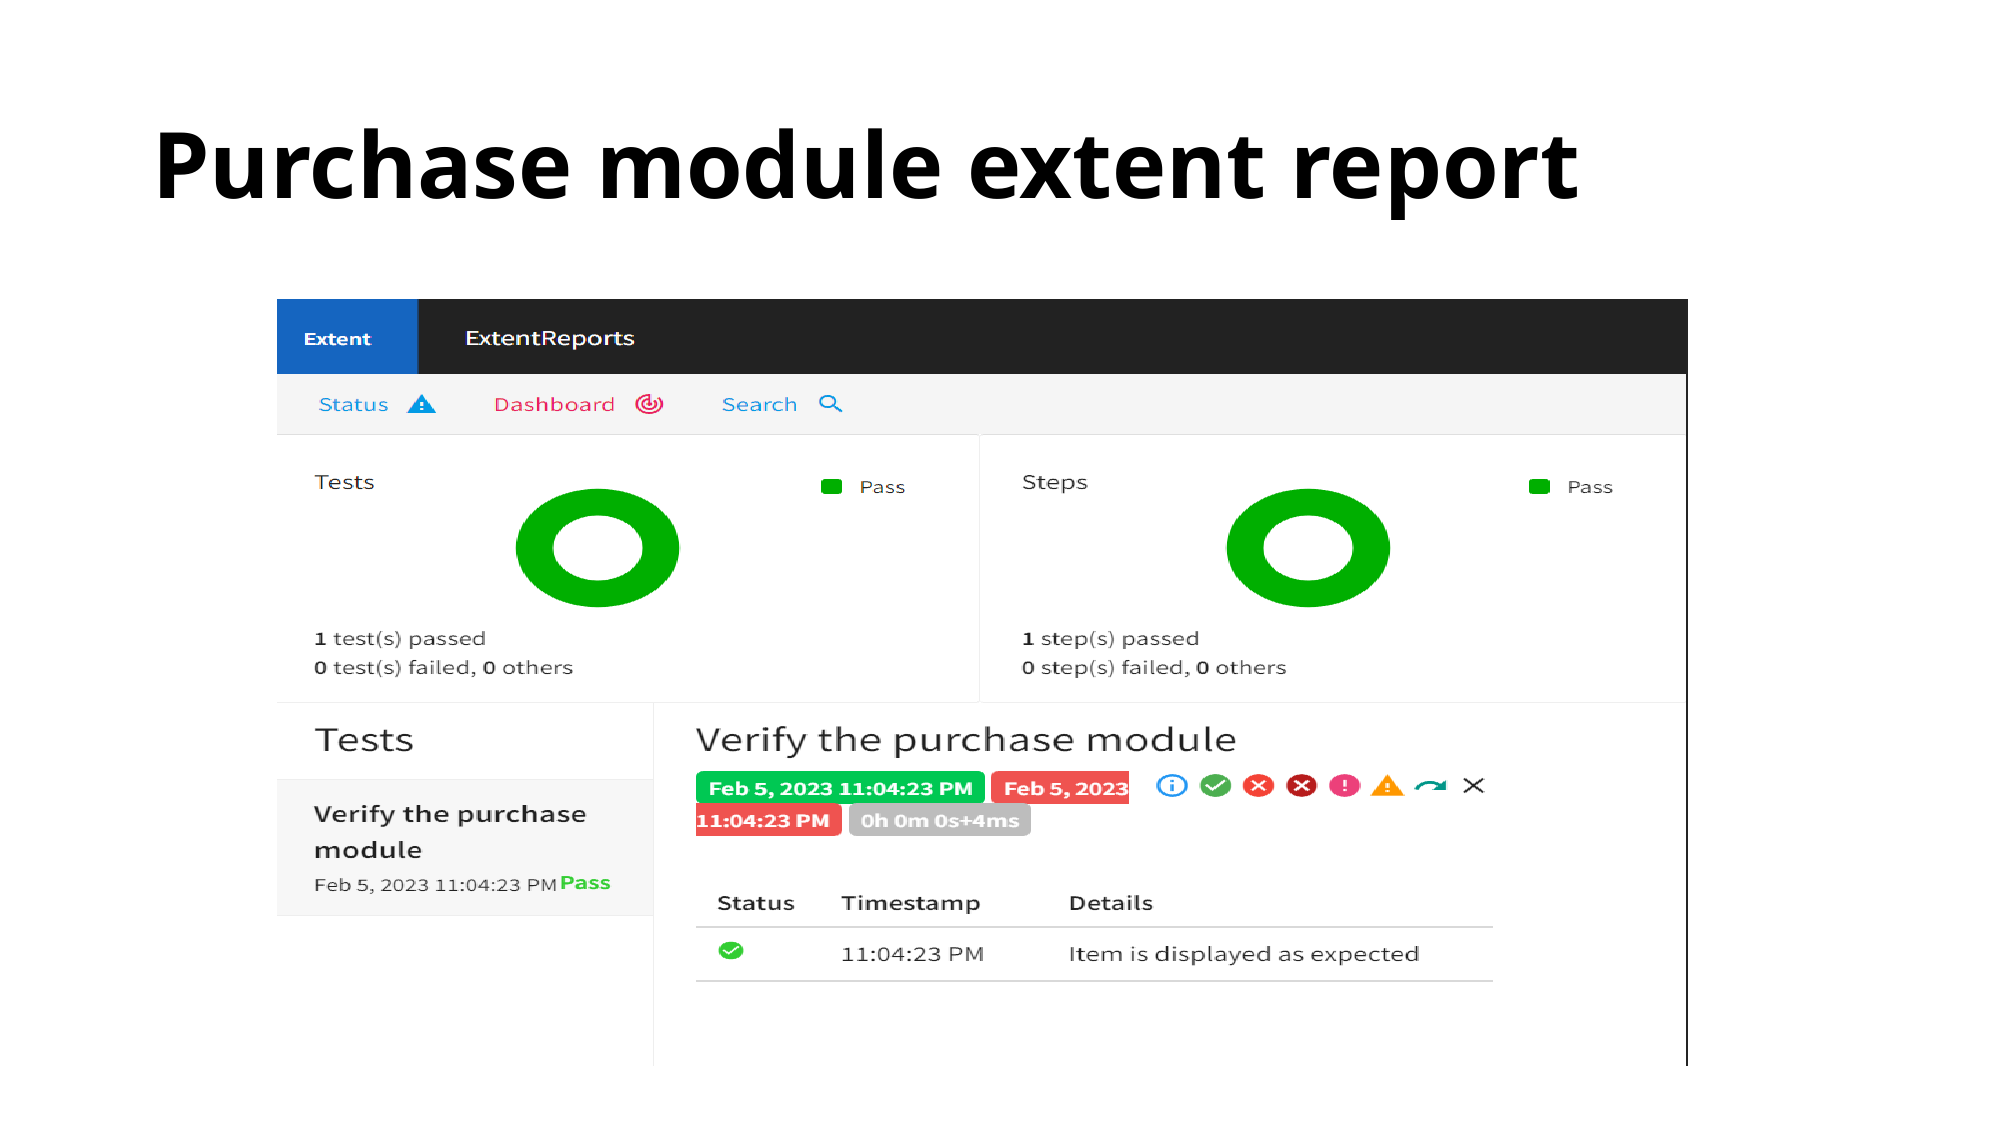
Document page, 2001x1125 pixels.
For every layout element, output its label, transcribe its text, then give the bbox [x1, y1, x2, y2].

title Purchase module extent report [137, 59, 1863, 278]
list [277, 299, 1688, 1066]
